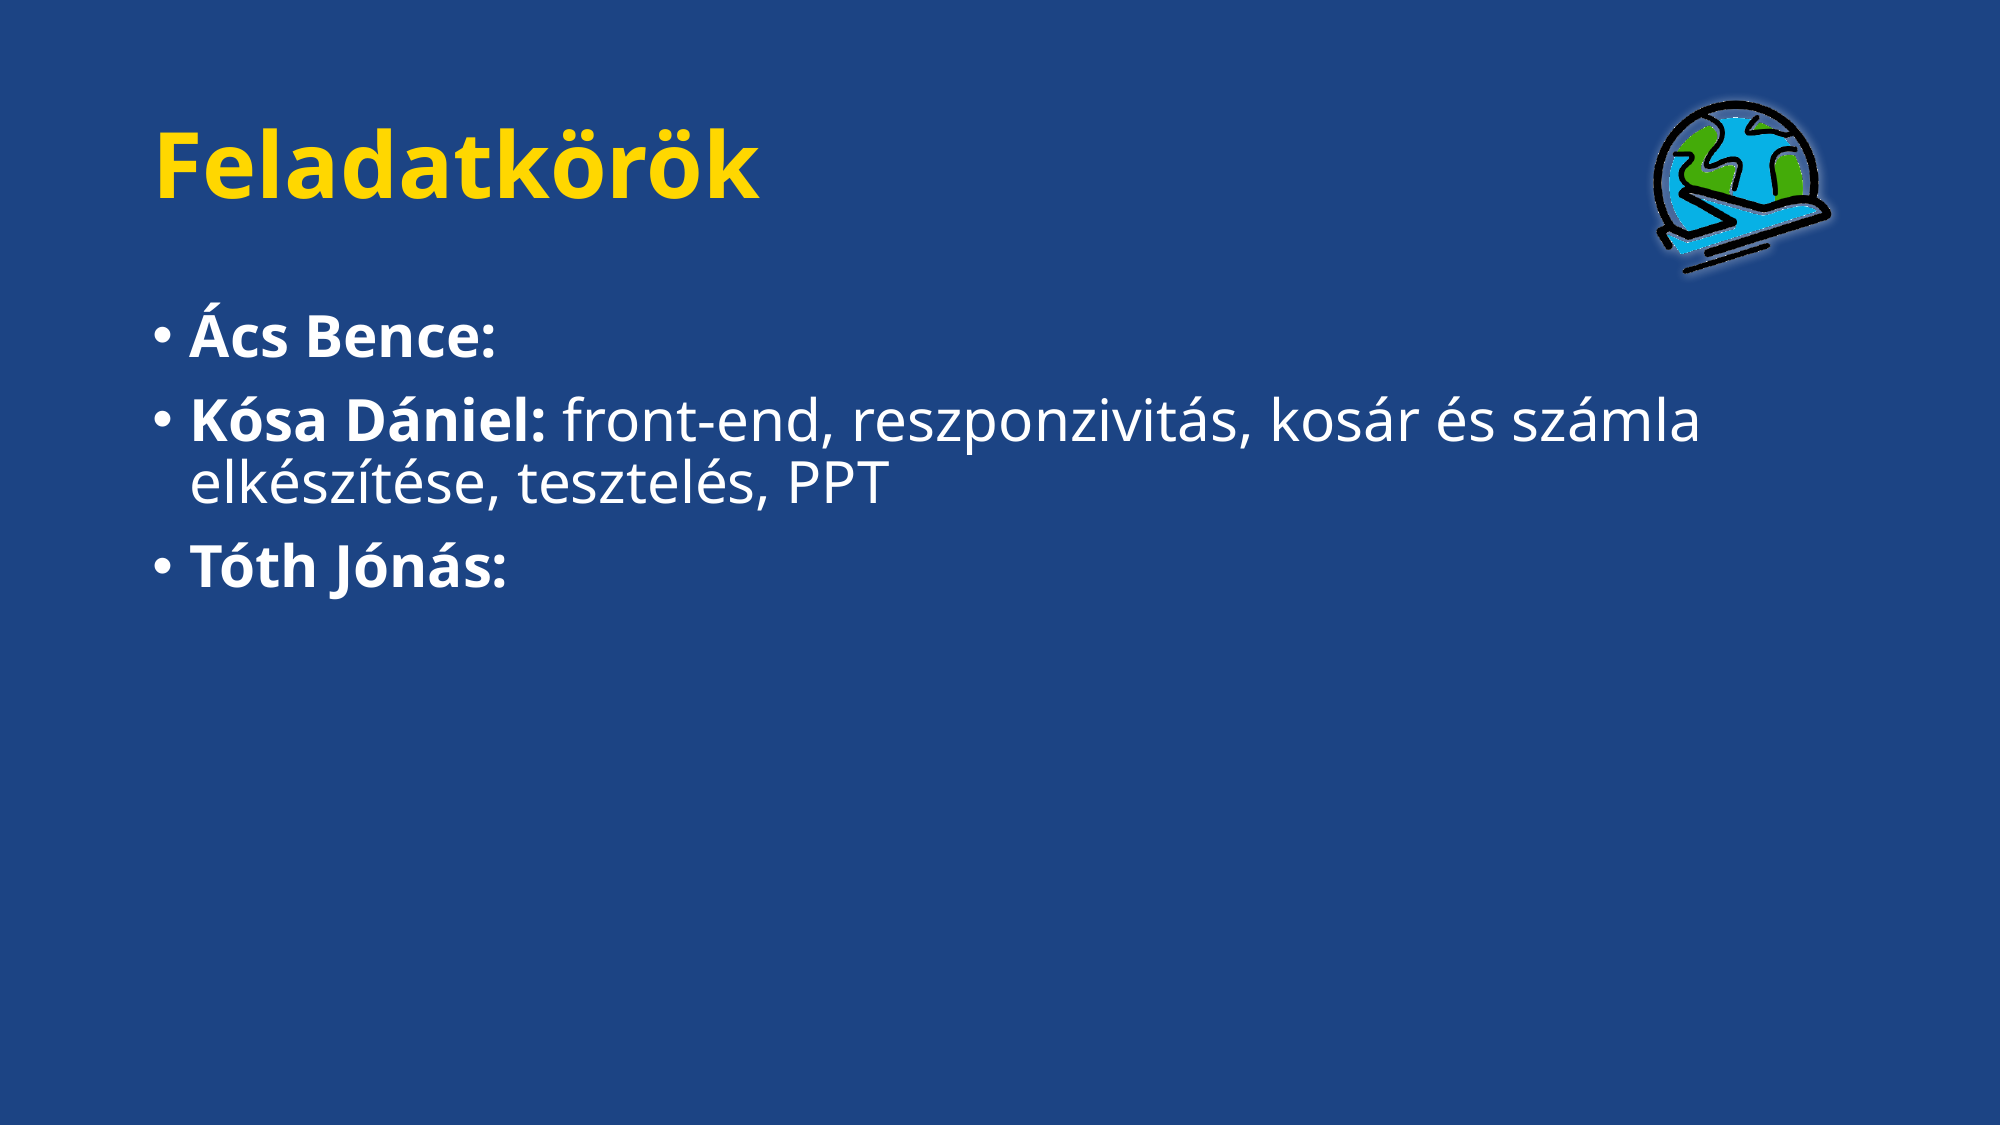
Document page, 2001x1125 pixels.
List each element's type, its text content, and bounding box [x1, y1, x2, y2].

list Ács Bence: Kósa Dániel: front-end, reszponzivitás, kosár és számla elkészítése, tesztelés, PPT Tóth Jónás: [137, 299, 1863, 1014]
title Feladatkörök [137, 59, 1863, 278]
picture [1649, 95, 1833, 278]
